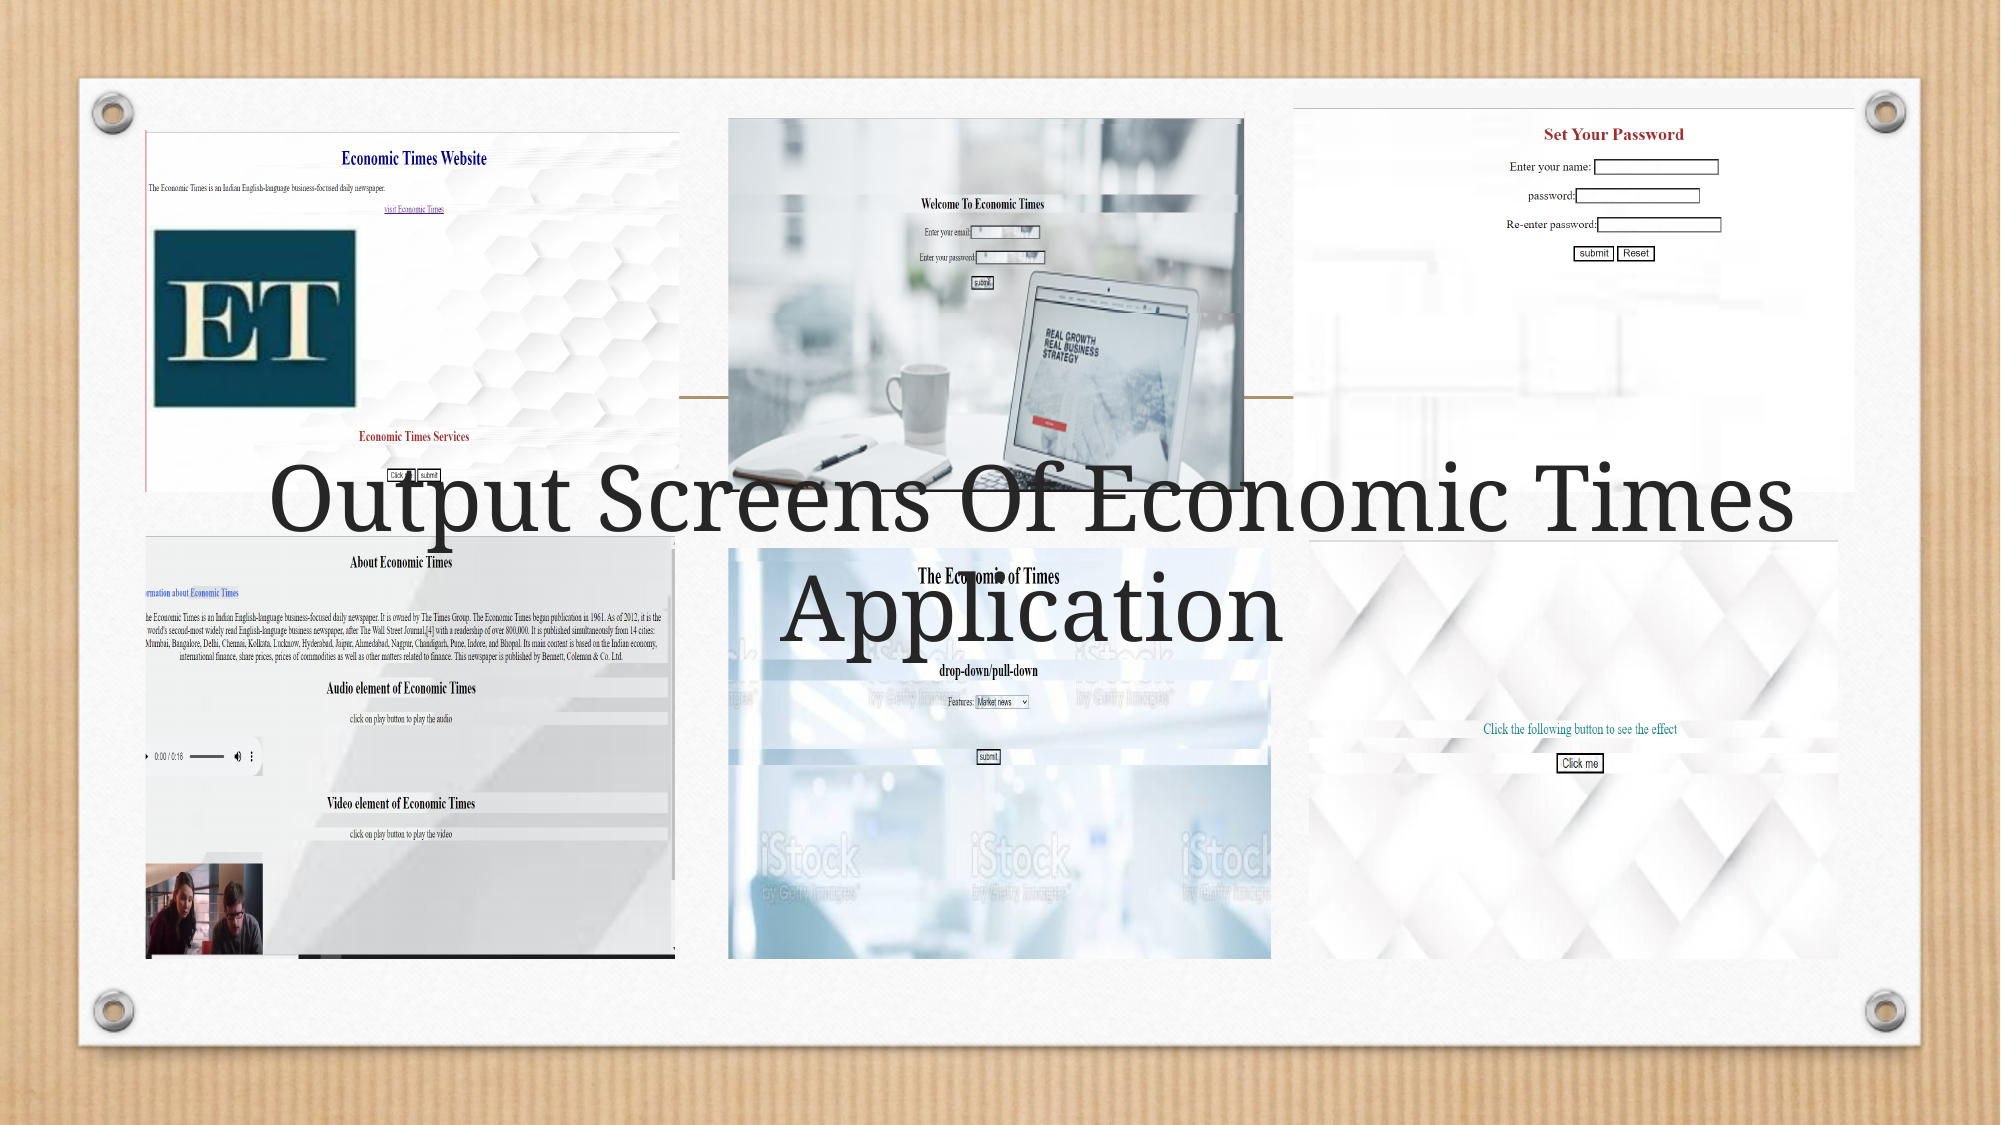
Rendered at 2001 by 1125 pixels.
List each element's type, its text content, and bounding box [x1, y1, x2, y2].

picture [0, 0, 2001, 1125]
title Output Screens Of Economic Times Application [212, 161, 1855, 939]
